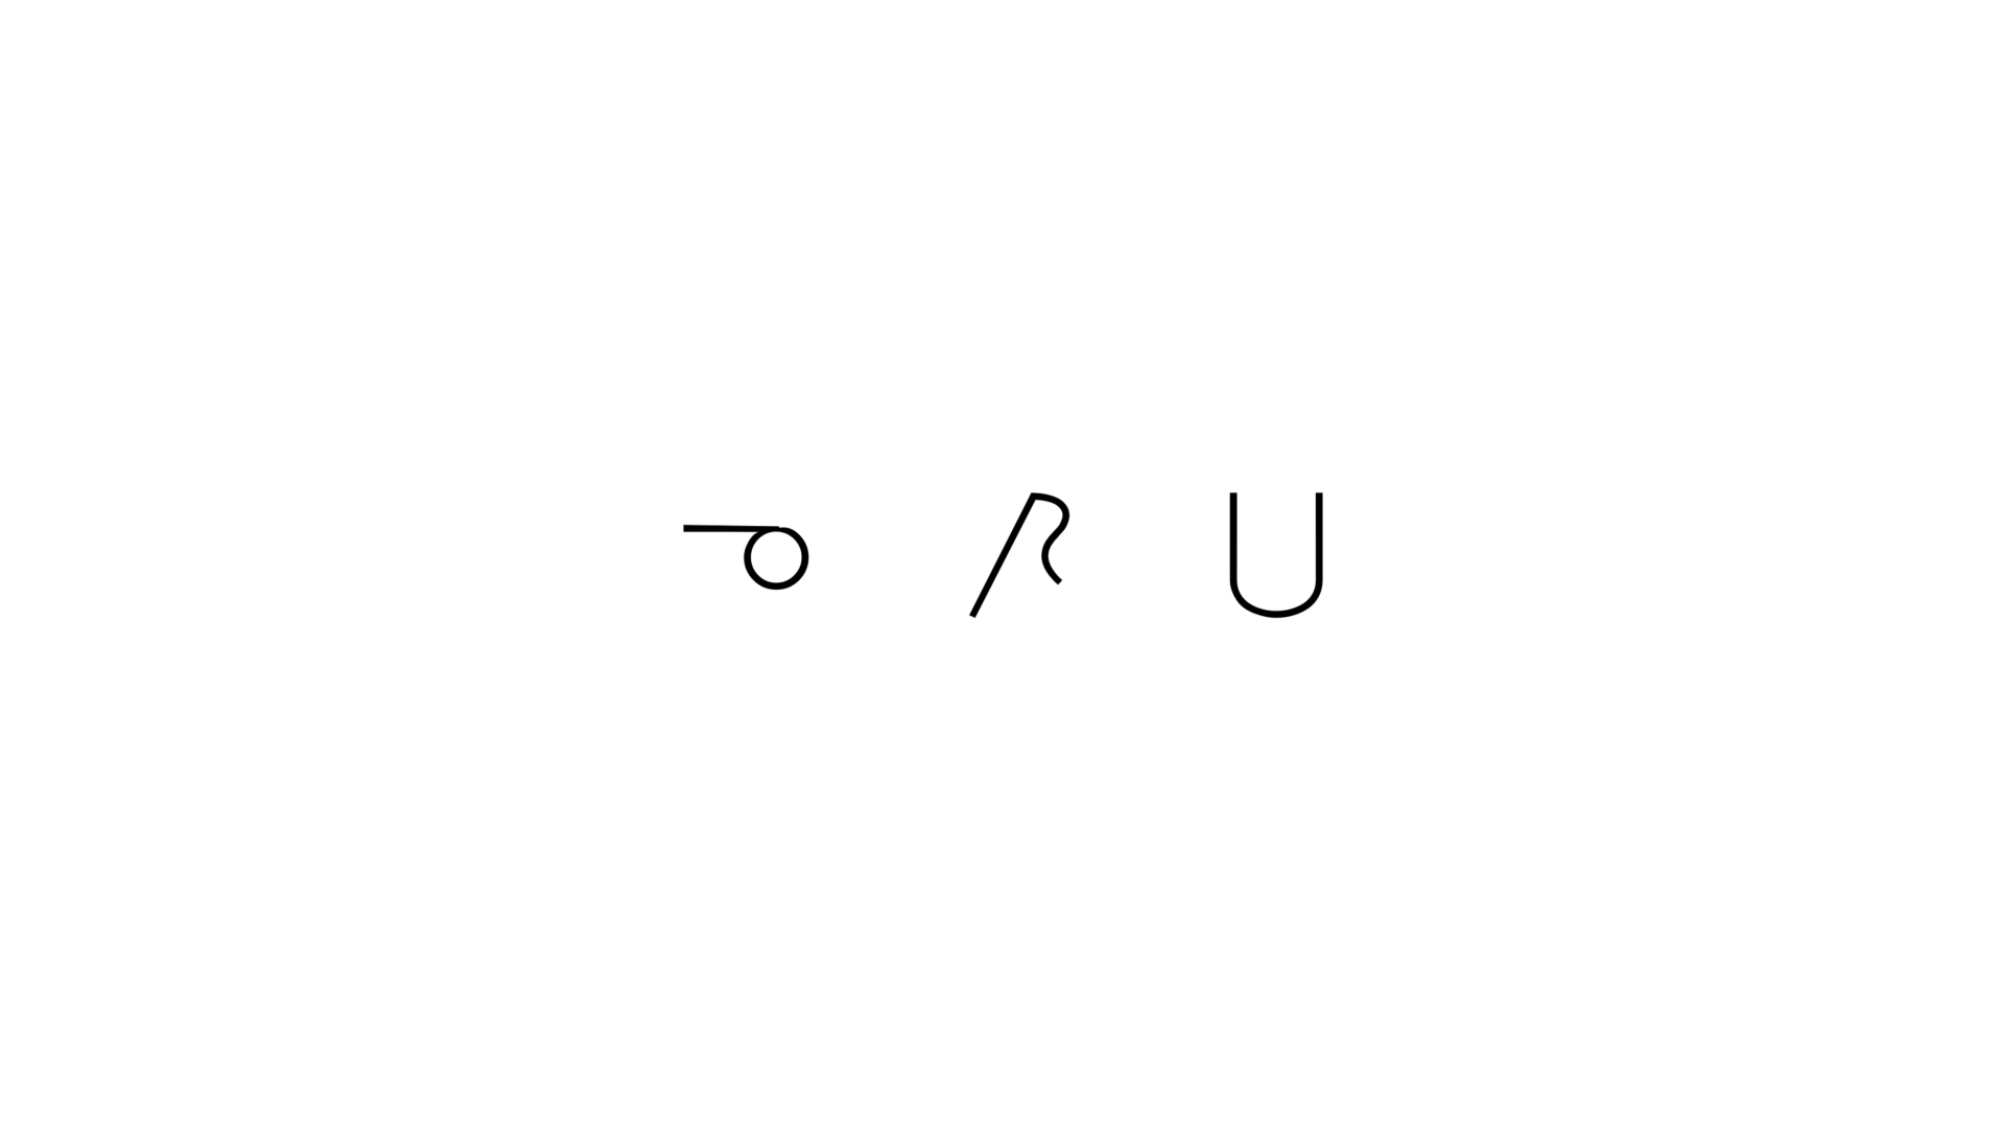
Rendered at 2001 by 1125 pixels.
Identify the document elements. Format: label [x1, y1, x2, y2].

picture [633, 461, 1367, 664]
